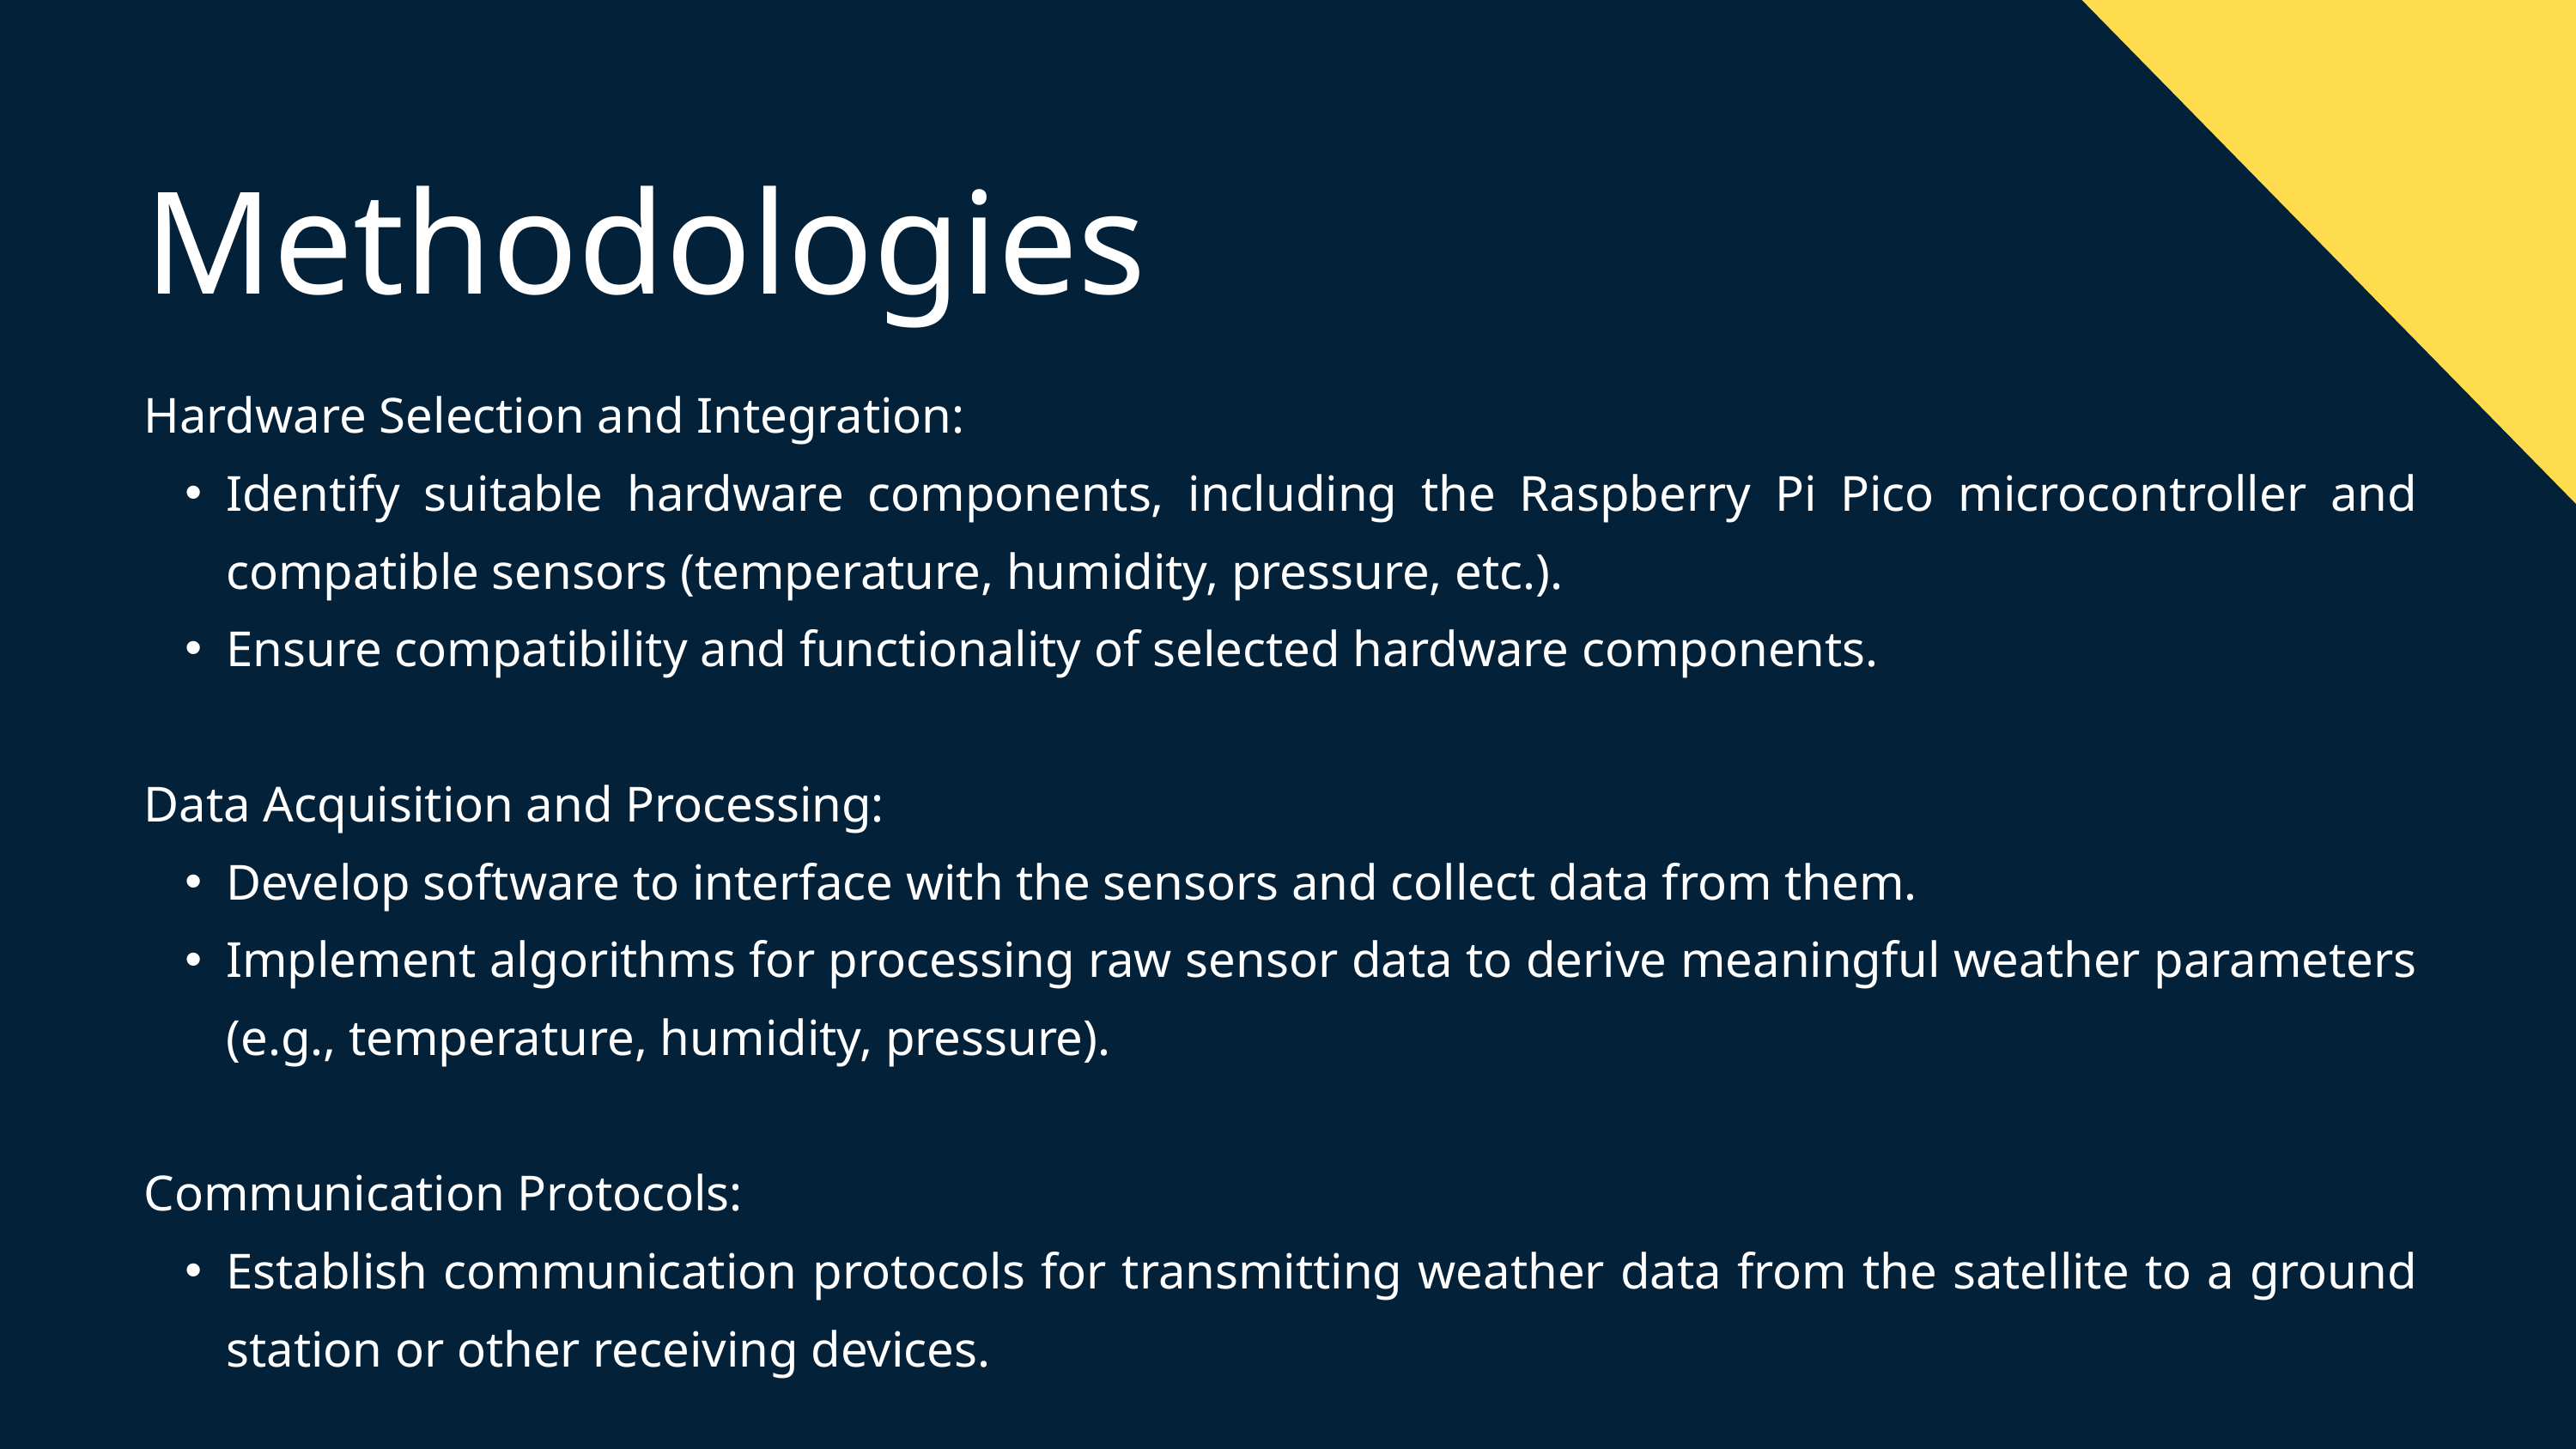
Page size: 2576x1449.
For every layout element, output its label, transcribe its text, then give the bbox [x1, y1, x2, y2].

text_box Methodologies [144, 123, 1529, 323]
text_box Hardware Selection and Integration: Identify suitable hardware components, including the Raspberry Pi Pico microcontroller and compatible sensors (temperature, humidity, pressure, etc.). Ensure compatibility and functionality of selected hardware components. Data Acquisition and Processing: Develop software to interface with the sensors and collect data from them. Implement algorithms for processing raw sensor data to derive meaningful weather parameters (e.g., temperature, humidity, pressure). Communication Protocols: Establish communication protocols for transmitting weather data from the satellite to a ground station or other receiving devices. [143, 365, 2418, 1449]
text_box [2081, 0, 2576, 877]
